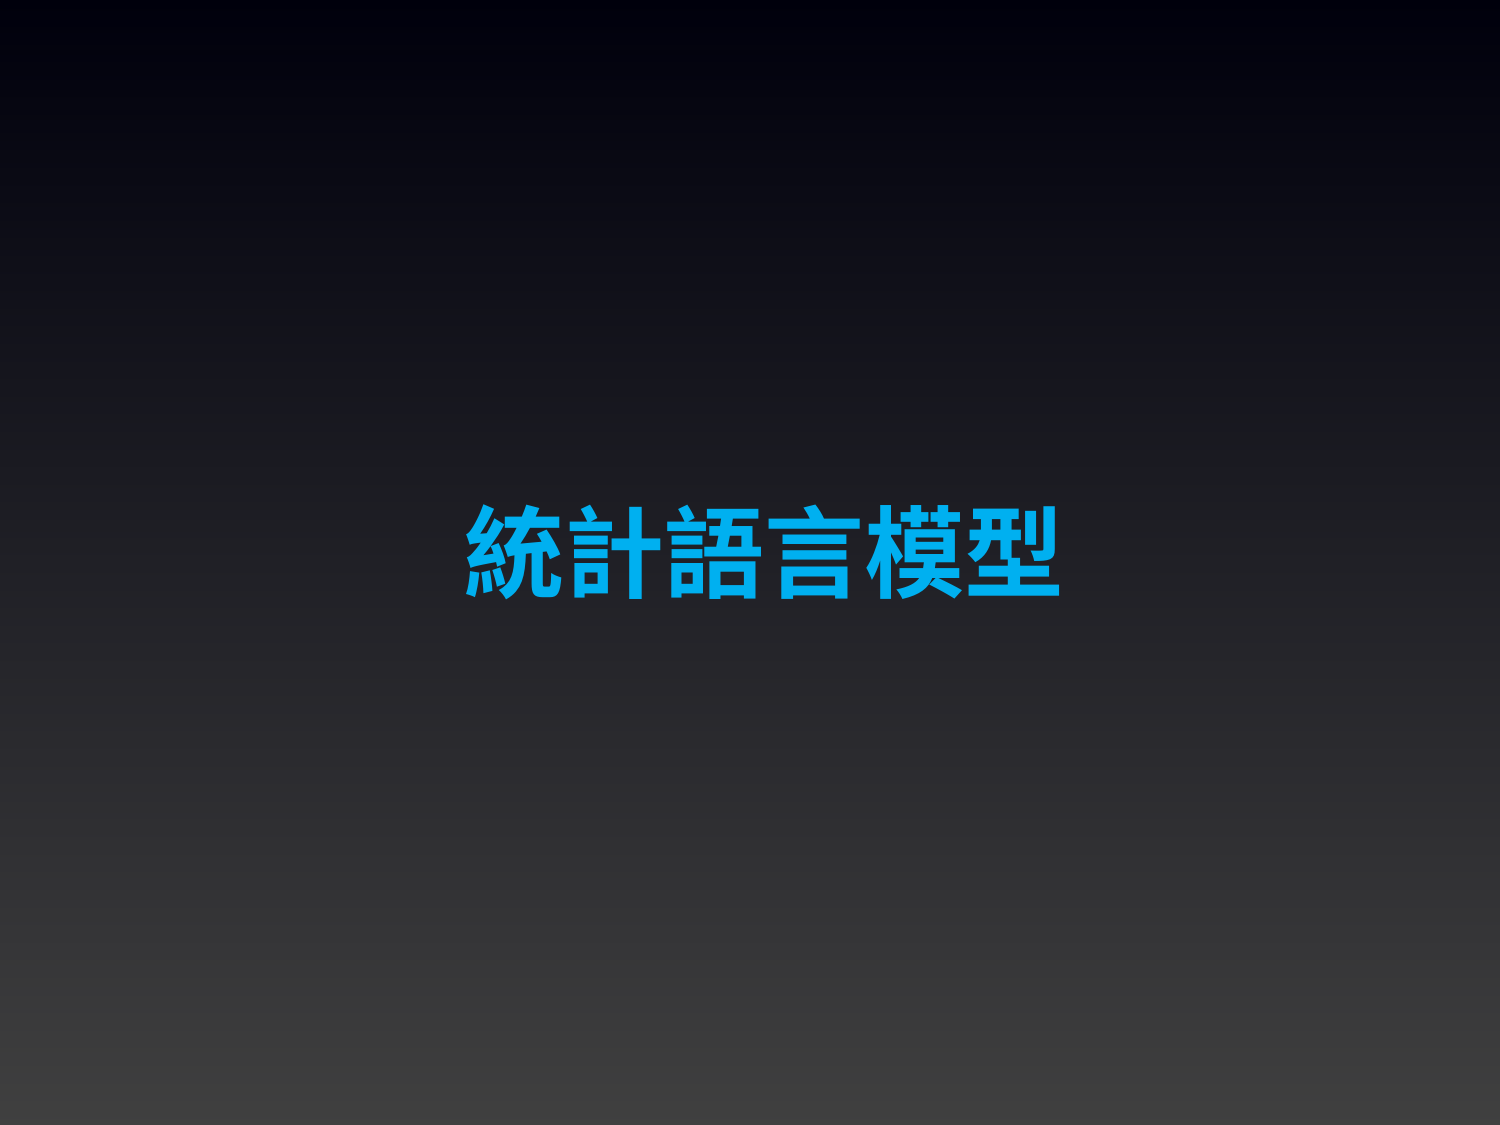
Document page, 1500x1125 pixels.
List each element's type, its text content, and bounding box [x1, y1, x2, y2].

list 統計語言模型 [450, 462, 1113, 625]
